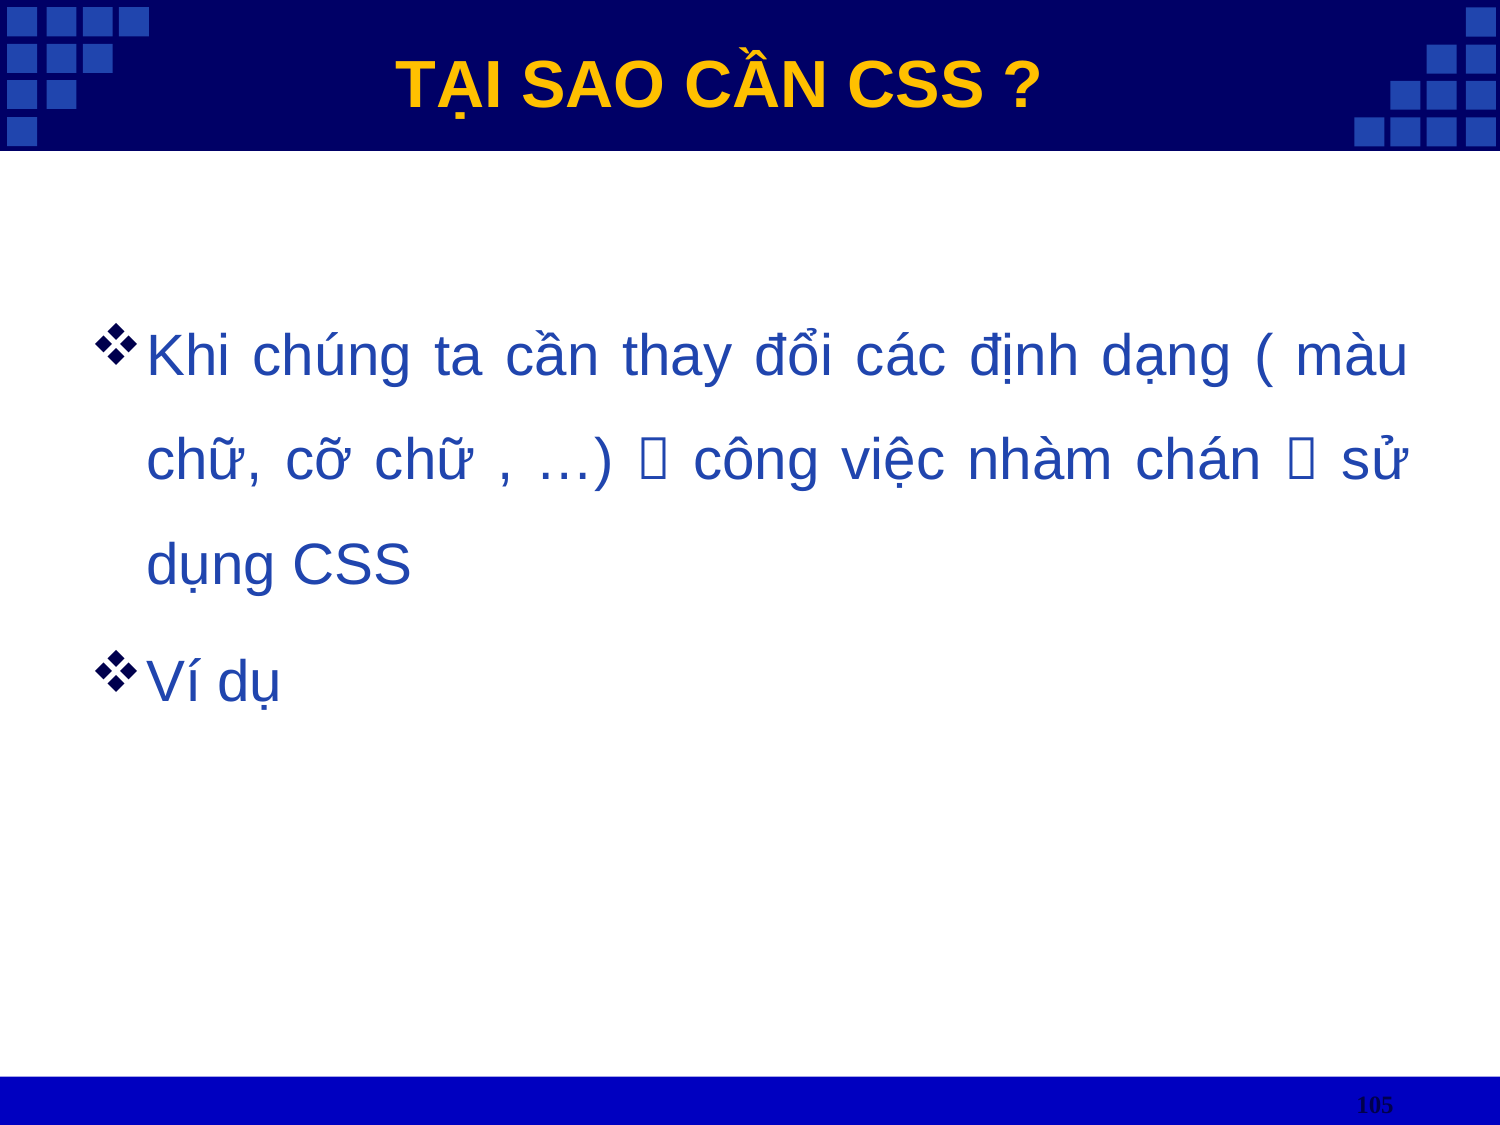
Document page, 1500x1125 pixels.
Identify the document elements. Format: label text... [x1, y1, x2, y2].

title TẠI SAO CẦN CSS ? [62, 0, 1378, 175]
slide_number 105 [1324, 1080, 1426, 1125]
list Khi chúng ta cần thay đổi các định dạng ( màu chữ, cỡ chữ , …)  công việc nhàm chán  sử dụng CSS Ví dụ [75, 200, 1425, 943]
